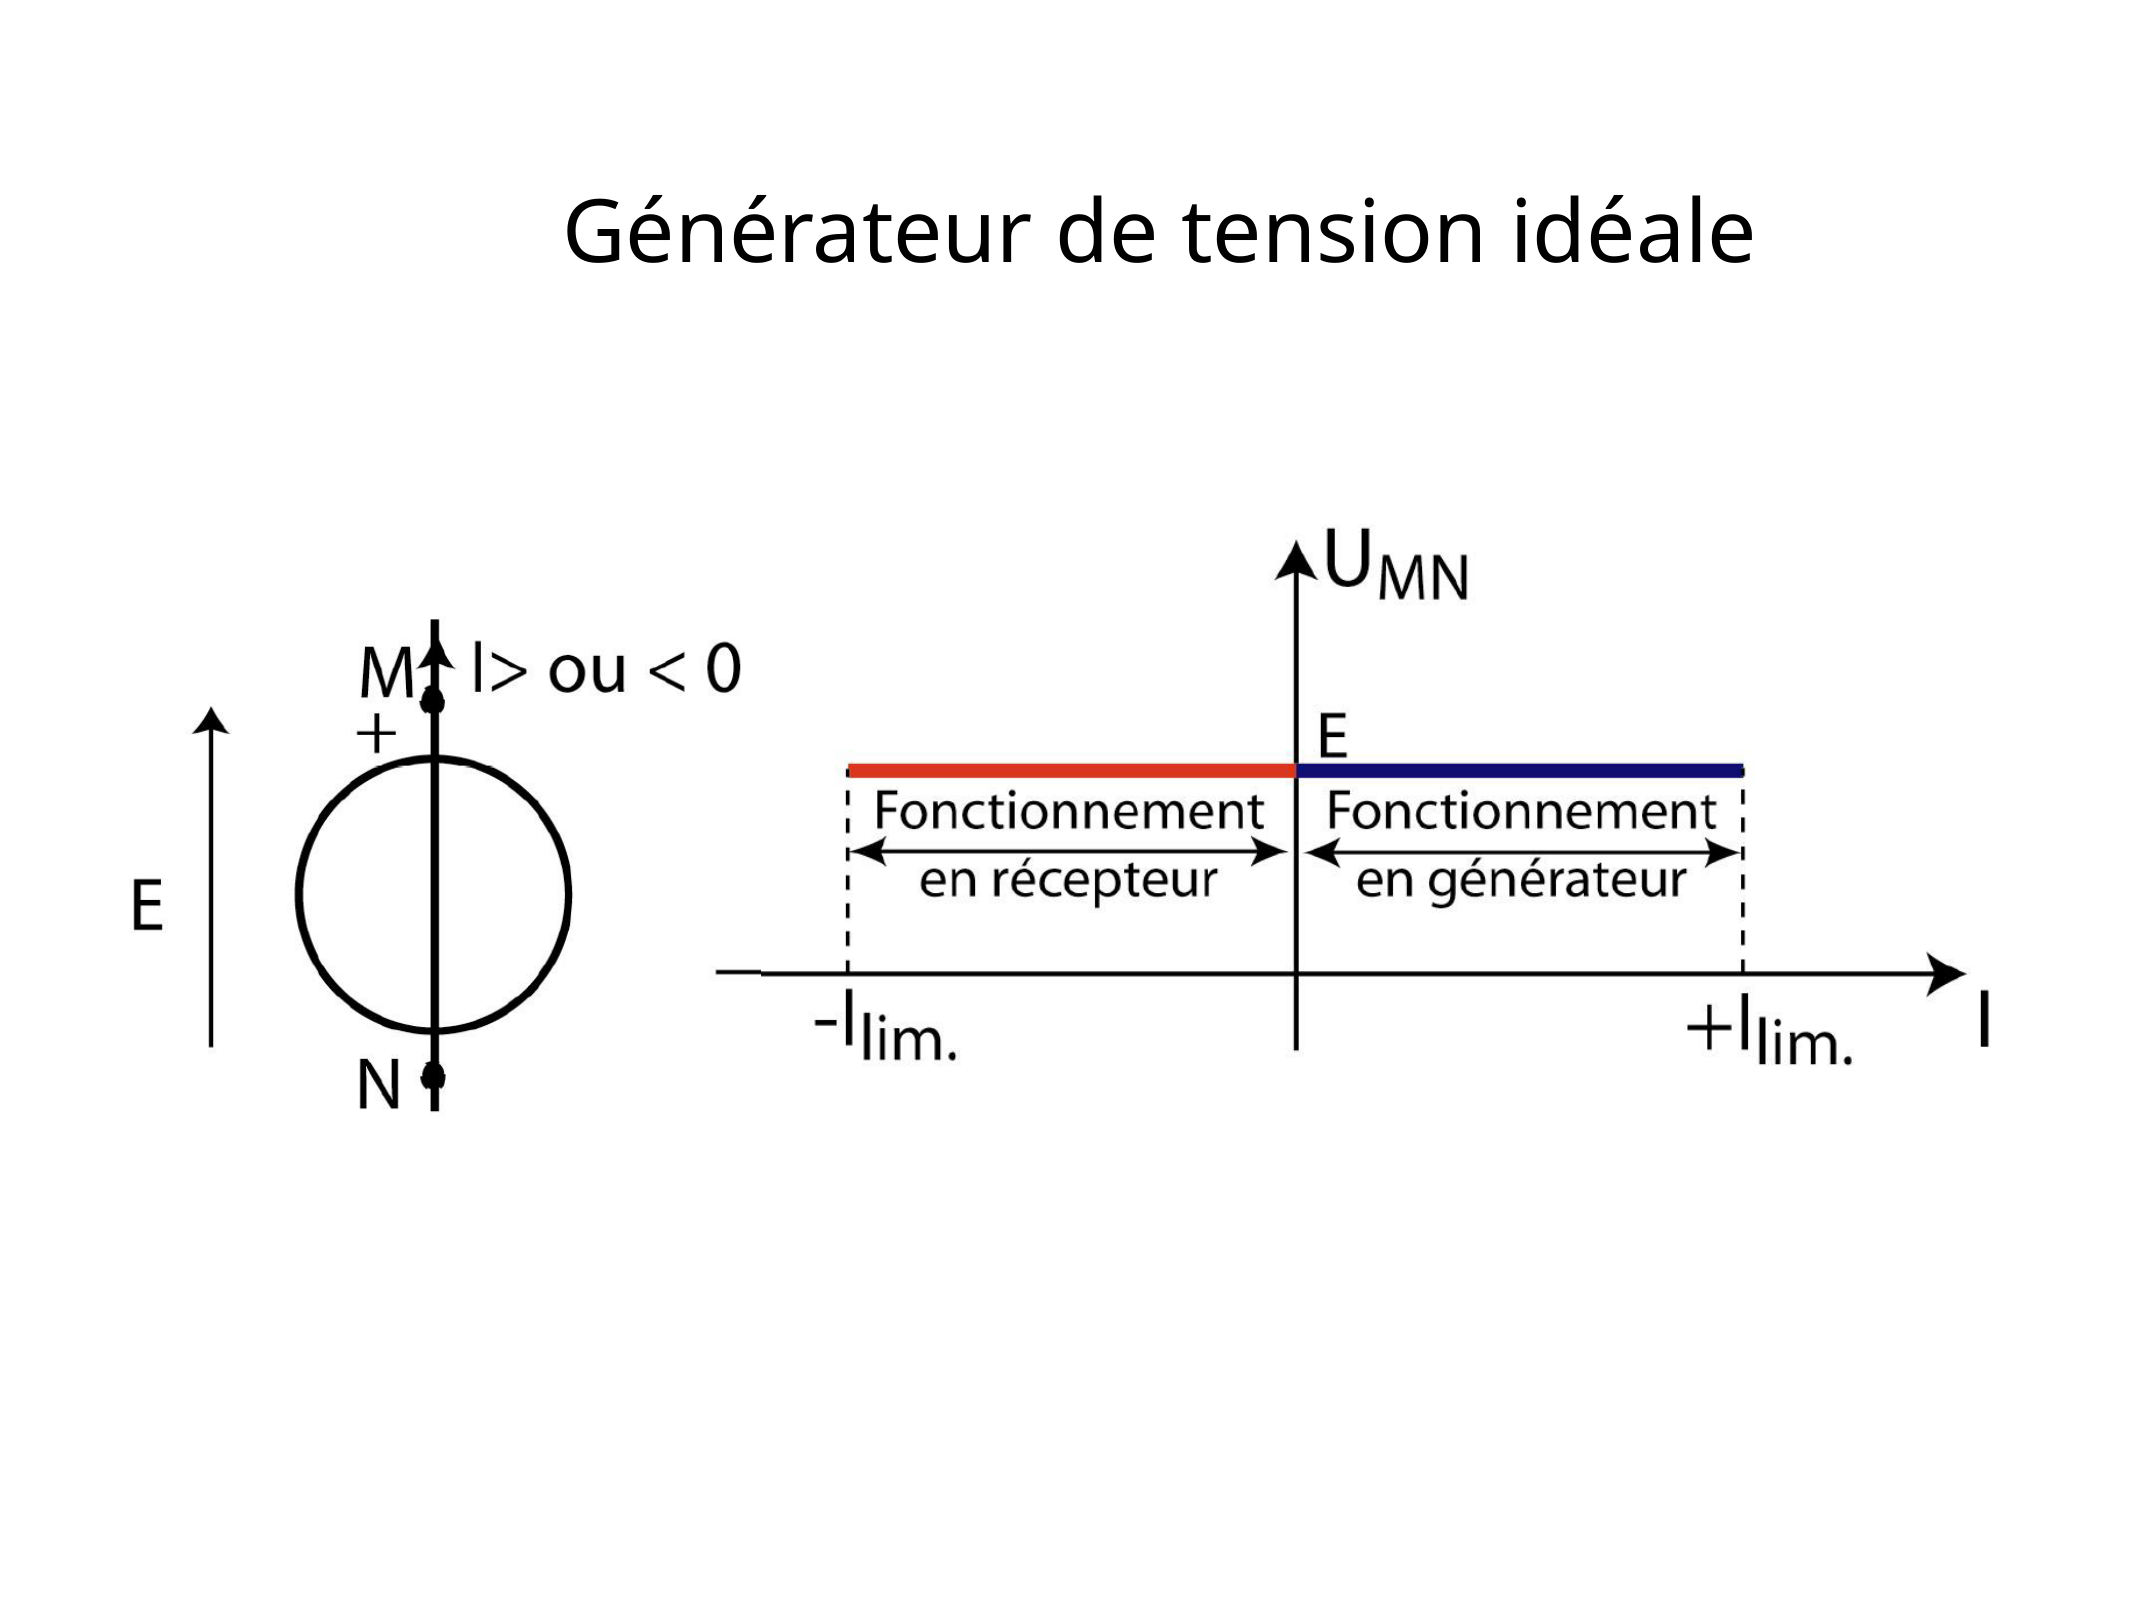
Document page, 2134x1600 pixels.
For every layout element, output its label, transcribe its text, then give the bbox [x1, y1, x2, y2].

picture [81, 424, 2024, 1212]
text_box Générateur de tension idéale [547, 167, 1772, 287]
